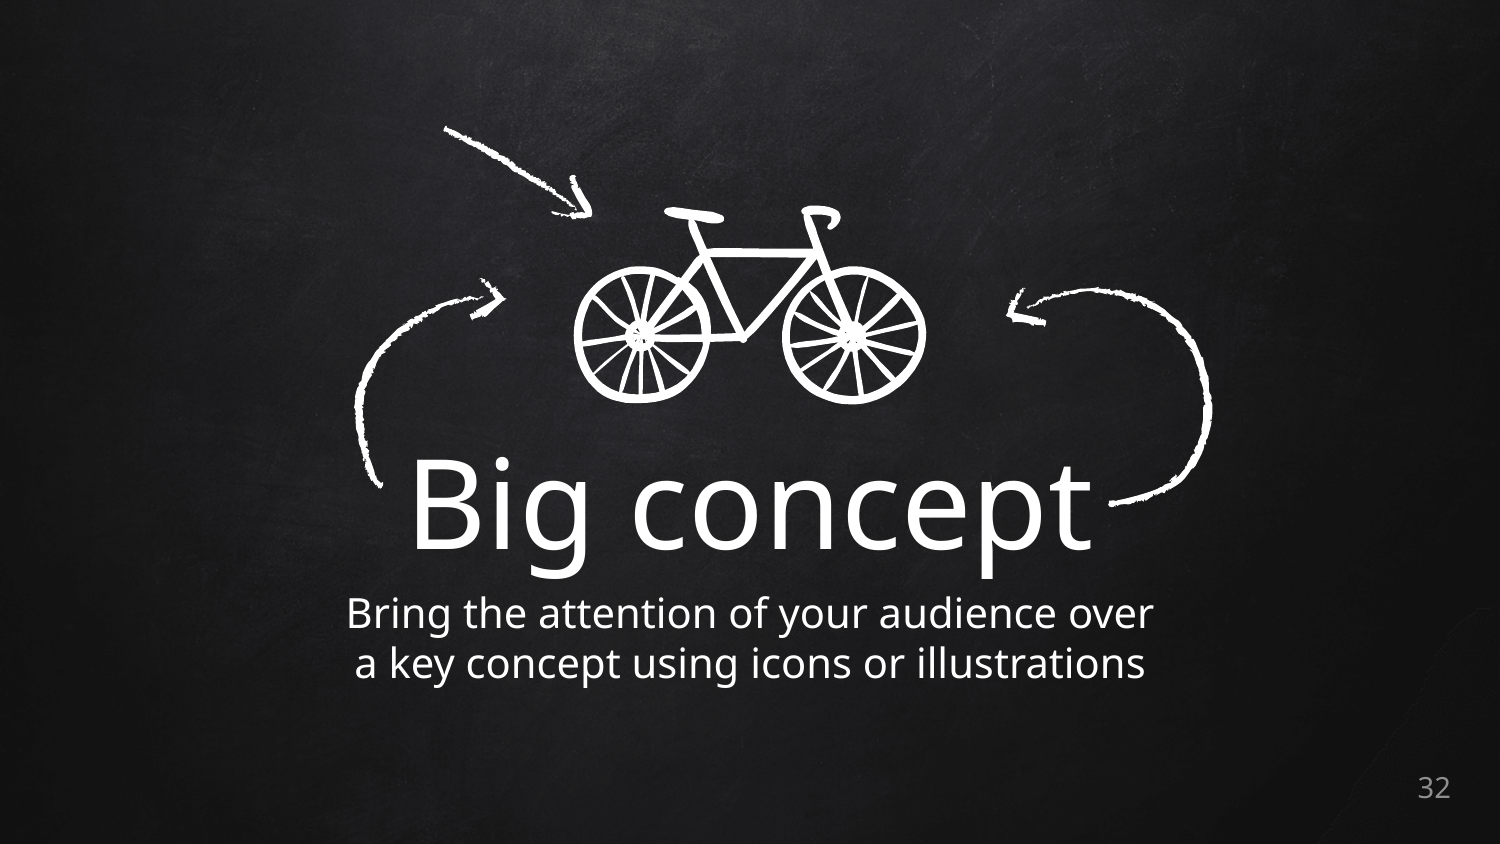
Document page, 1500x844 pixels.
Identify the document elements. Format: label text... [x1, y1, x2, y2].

picture [0, 0, 1500, 844]
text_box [338, 297, 531, 468]
subtitle Bring the attention of your audience over a key concept using icons or illustrations [328, 572, 1172, 701]
text_box [573, 205, 927, 405]
slide_number 32 [1205, 762, 1466, 822]
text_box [997, 294, 1247, 453]
title Big concept [112, 409, 1388, 600]
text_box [435, 144, 608, 189]
